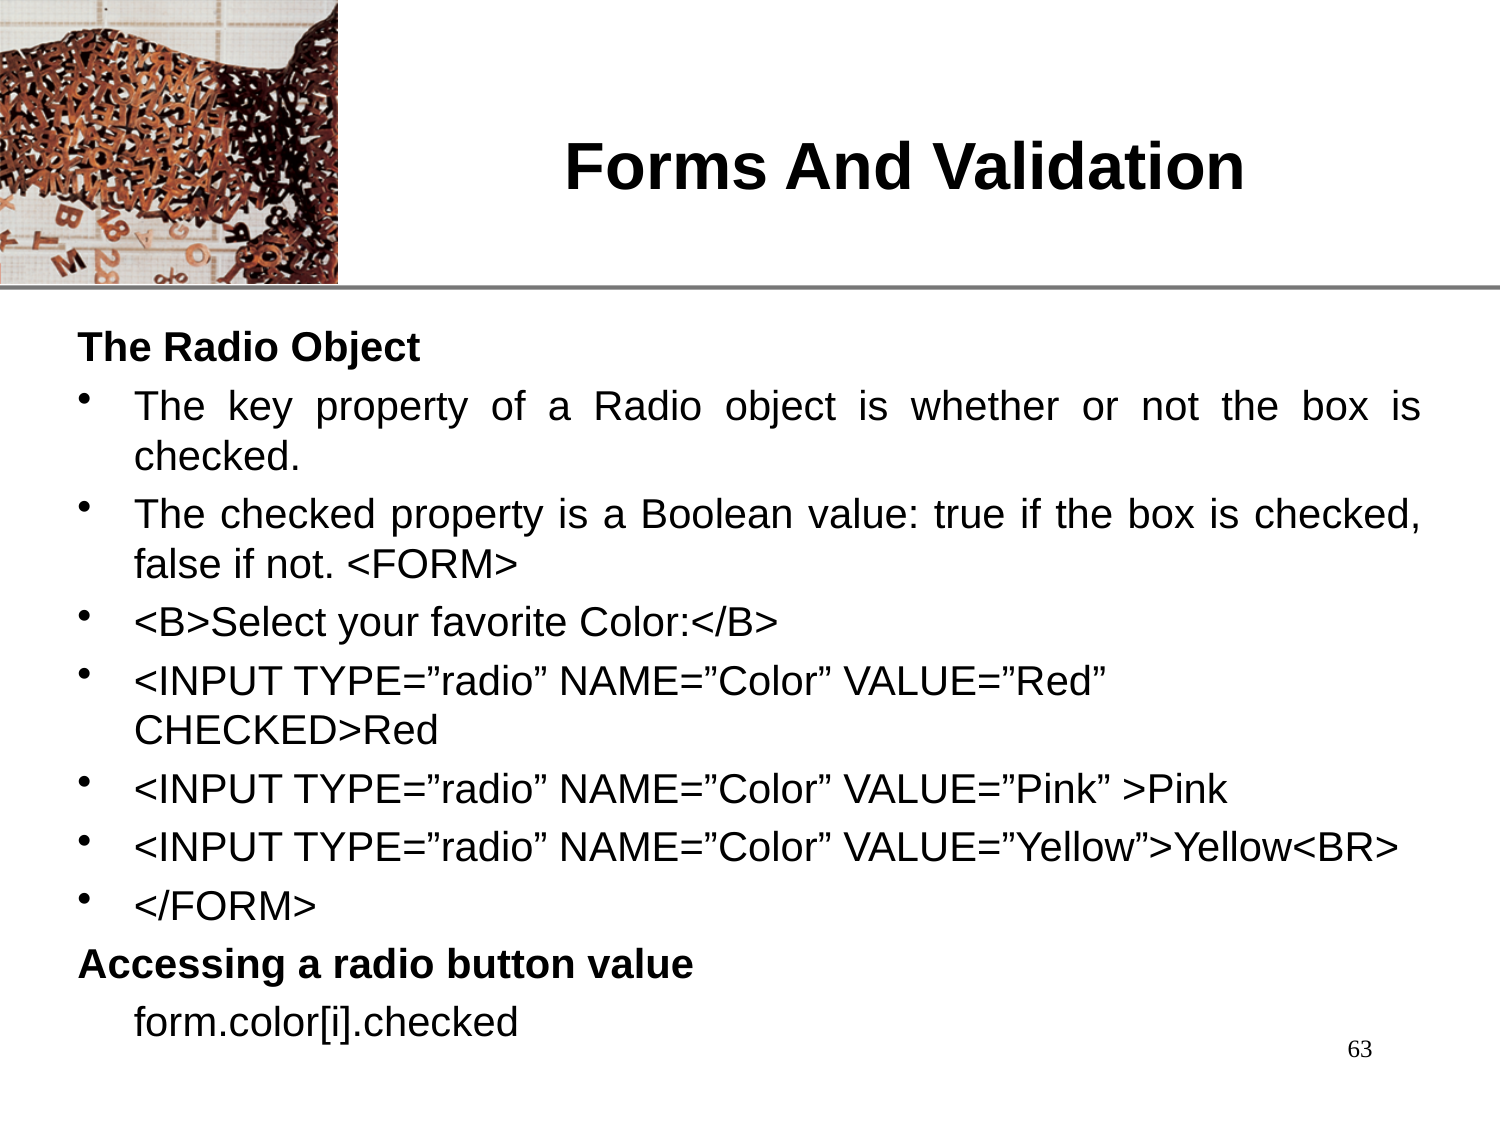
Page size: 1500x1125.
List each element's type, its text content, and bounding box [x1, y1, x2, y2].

title Forms And Validation [337, 62, 1476, 263]
list The Radio Object The key property of a Radio object is whether or not the box is checked. The checked property is a Boolean value: true if the box is checked, false if not. <FORM> <B>Select your favorite Color:</B> <INPUT TYPE=”radio” NAME=”Color” VALUE=”Red” CHECKED>Red <INPUT TYPE=”radio” NAME=”Color” VALUE=”Pink” >Pink <INPUT TYPE=”radio” NAME=”Color” VALUE=”Yellow”>Yellow<BR> </FORM> Accessing a radio button value form.color[i].checked [62, 287, 1438, 1125]
picture [0, 0, 338, 284]
